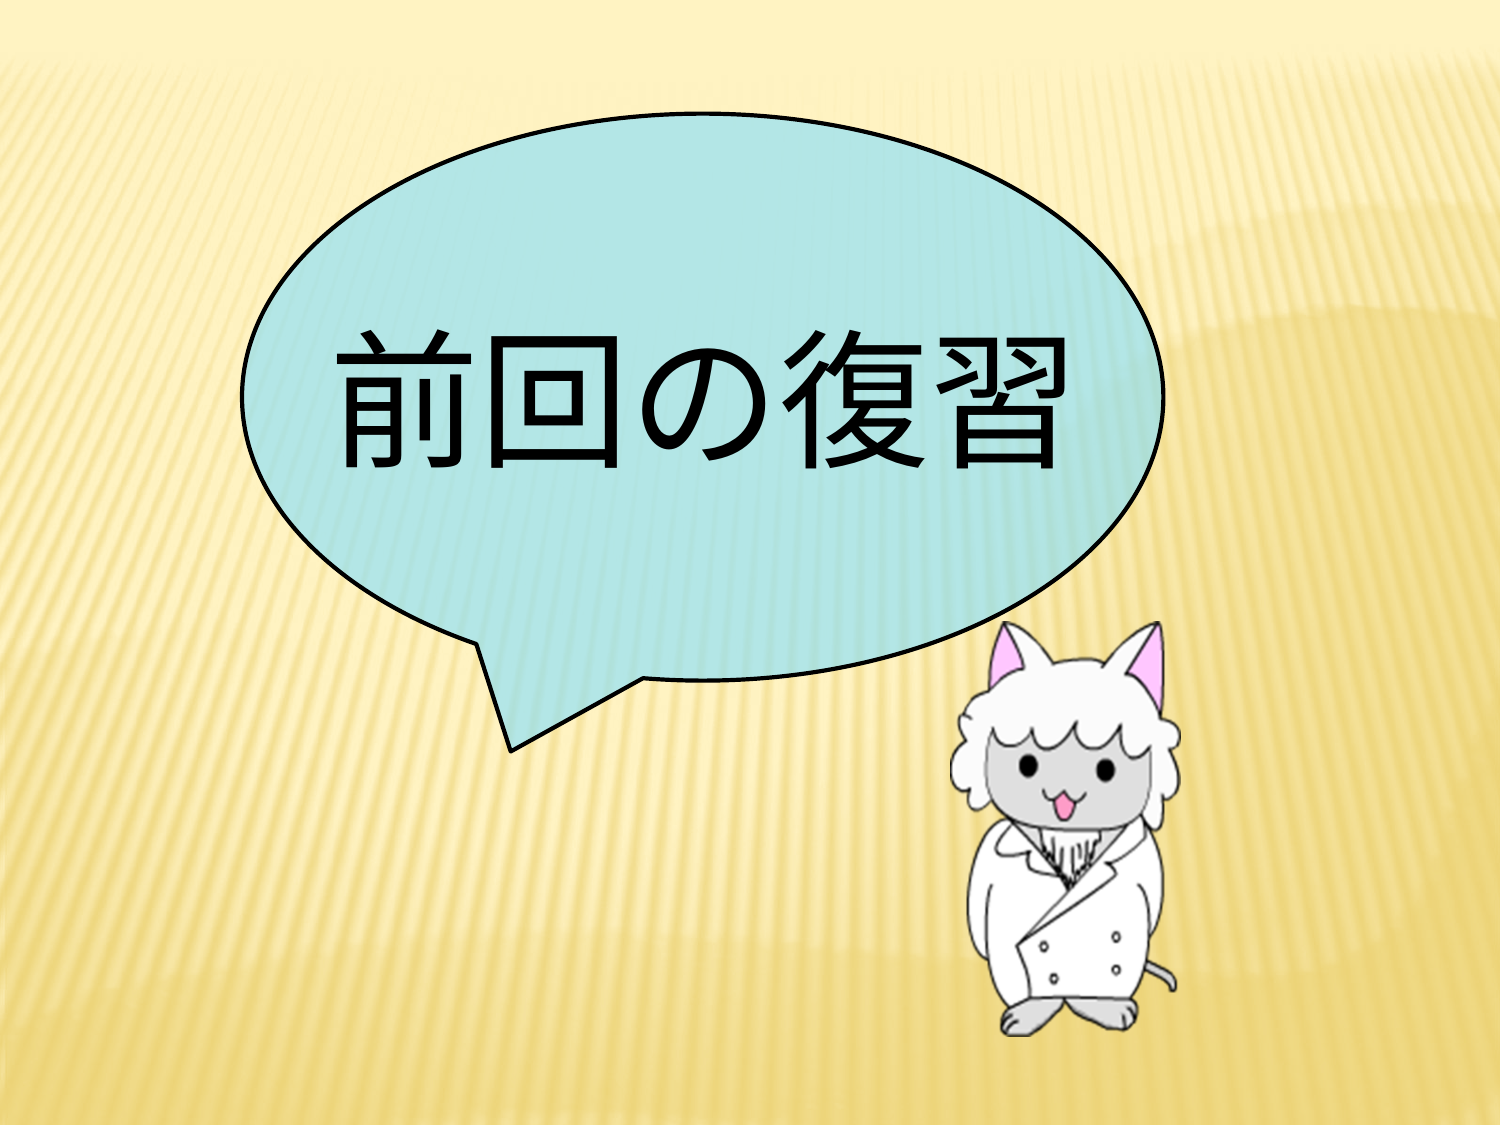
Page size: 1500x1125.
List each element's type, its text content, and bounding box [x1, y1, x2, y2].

text_box 前回の復習 [279, 298, 1131, 494]
picture [950, 621, 1181, 1037]
text_box [239, 111, 1166, 754]
